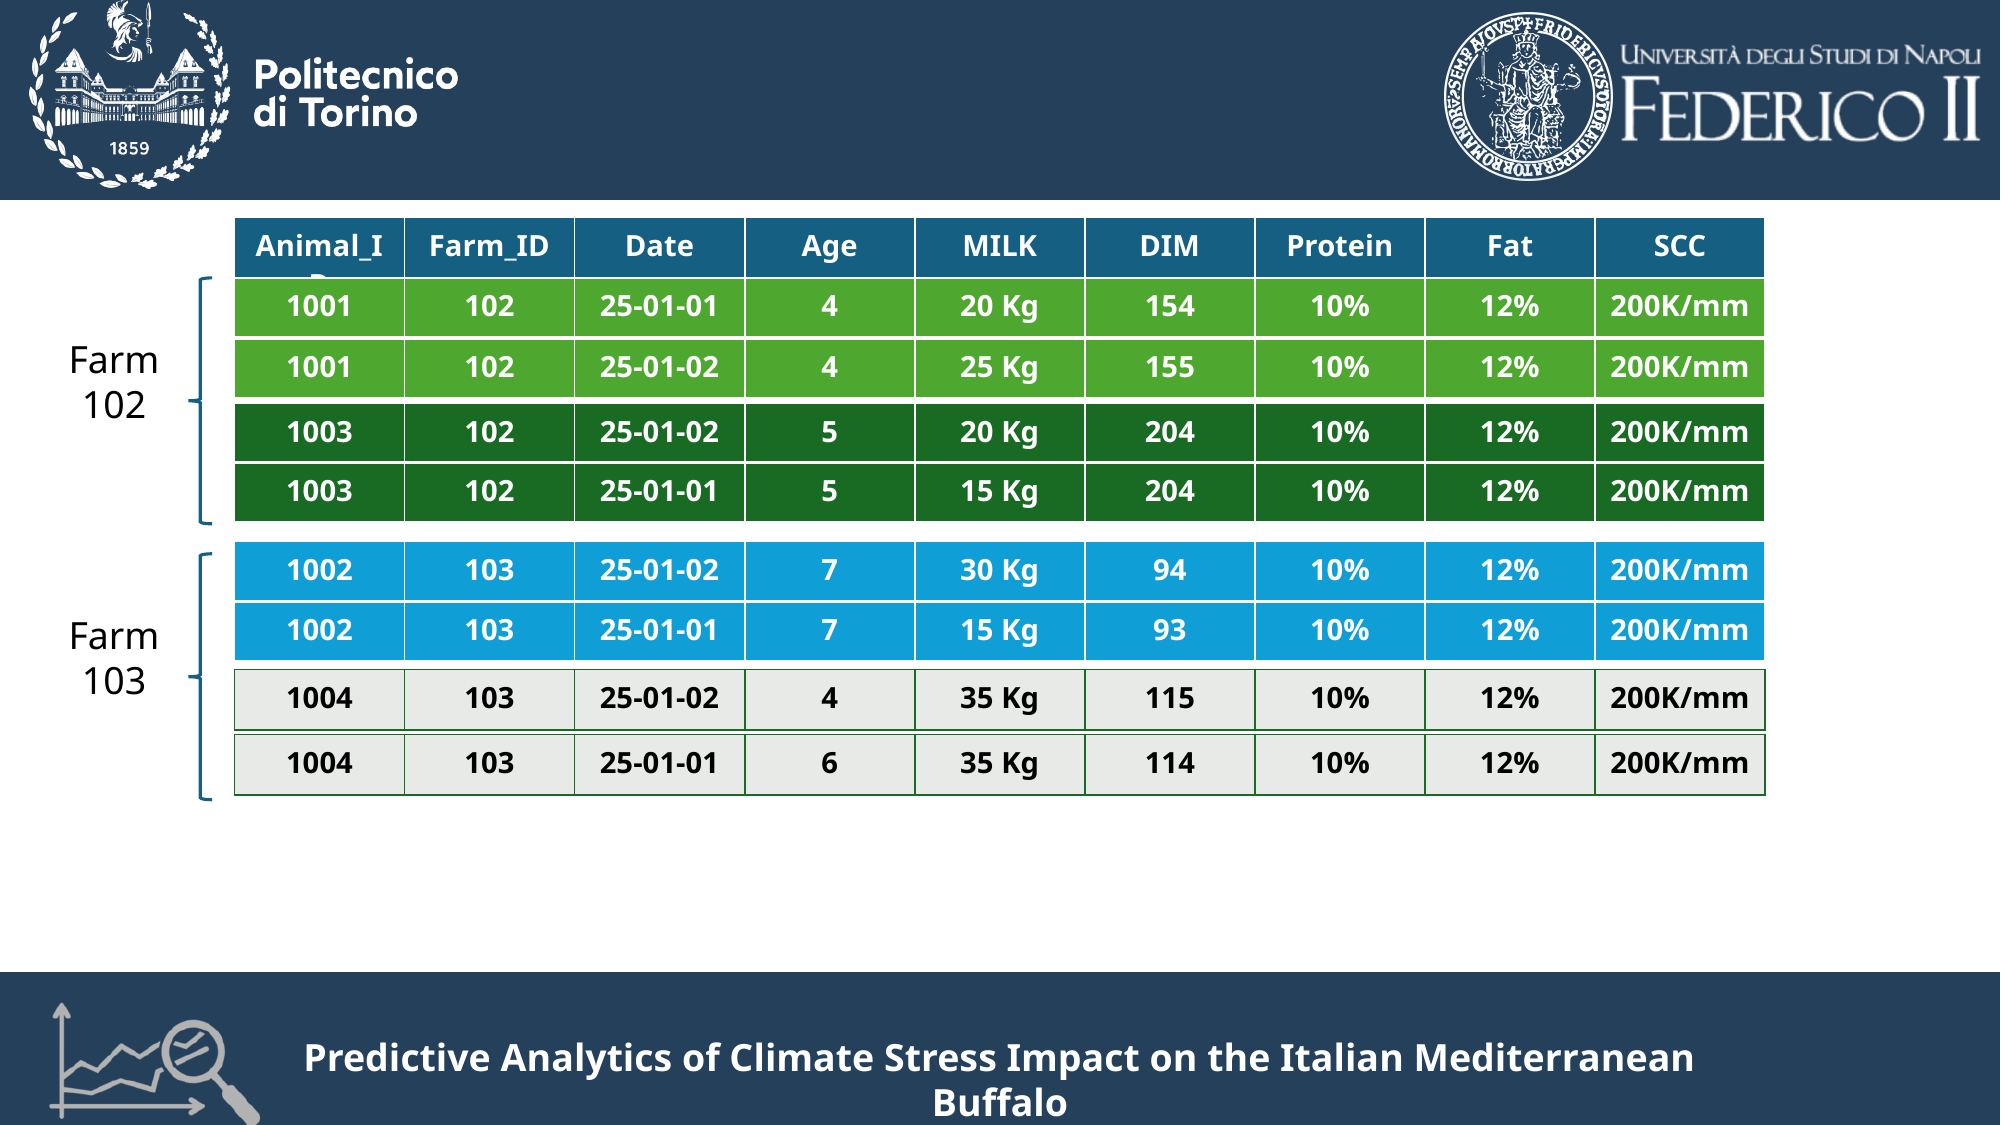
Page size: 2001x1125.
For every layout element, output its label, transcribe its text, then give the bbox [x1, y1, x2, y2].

table_header 25-01-02 [575, 542, 744, 600]
table_header 12% [1426, 670, 1594, 729]
table_header 1002 [235, 603, 404, 660]
table_header 204 [1086, 464, 1254, 521]
table_header 200K/mm [1596, 464, 1764, 521]
table_header 103 [405, 670, 574, 729]
table_header MILK [916, 218, 1084, 277]
table_header 5 [746, 464, 914, 521]
table_header 103 [405, 735, 574, 794]
table_header 25-01-02 [575, 340, 744, 397]
table_header 25 Kg [916, 340, 1084, 397]
text_box [188, 276, 213, 526]
table_header 12% [1426, 603, 1594, 660]
table_header 114 [1086, 735, 1254, 794]
table_header 25-01-01 [575, 464, 744, 521]
table_header 12% [1426, 404, 1594, 461]
table_header 7 [746, 542, 914, 600]
table_header 10% [1256, 670, 1424, 729]
table_header 200K/mm [1596, 340, 1764, 397]
table_header 10% [1256, 340, 1424, 397]
table_header 1001 [235, 340, 404, 397]
table_header 10% [1256, 603, 1424, 660]
table_header 12% [1426, 464, 1594, 521]
text_box [188, 552, 213, 802]
table_header 25-01-01 [575, 603, 744, 660]
table_header 102 [405, 279, 574, 336]
table_header 12% [1426, 735, 1594, 794]
table_header 93 [1086, 603, 1254, 660]
table_header 25-01-02 [575, 670, 744, 729]
table_header Animal_ID [235, 218, 404, 277]
text_box Farm 103 [50, 604, 178, 710]
table_header 4 [746, 670, 914, 729]
picture [0, 0, 2000, 201]
table_header 12% [1426, 279, 1594, 336]
table_header 15 Kg [916, 464, 1084, 521]
table_header 200K/mm [1596, 735, 1764, 794]
table_header Farm_ID [405, 218, 574, 277]
table_header 200K/mm [1596, 670, 1764, 729]
table_header 10% [1256, 542, 1424, 600]
table_header 35 Kg [916, 735, 1084, 794]
table_header 154 [1086, 279, 1254, 336]
table_header 25-01-01 [575, 735, 744, 794]
table_header 4 [746, 279, 914, 336]
table_header 10% [1256, 279, 1424, 336]
table_header 1001 [235, 279, 404, 336]
table_header 12% [1426, 340, 1594, 397]
table_header SCC [1596, 218, 1764, 277]
table_header 200K/mm [1596, 279, 1764, 336]
table_header 6 [746, 735, 914, 794]
text_box Farm 102 [50, 328, 178, 434]
table_header 1002 [235, 542, 404, 600]
table_header 10% [1256, 735, 1424, 794]
table_header Age [746, 218, 914, 277]
table_header 94 [1086, 542, 1254, 600]
table_header 20 Kg [916, 279, 1084, 336]
table_header 1004 [235, 670, 404, 729]
table_header 102 [405, 404, 574, 461]
table_header 155 [1086, 340, 1254, 397]
table_header 25-01-02 [575, 404, 744, 461]
table_header 10% [1256, 404, 1424, 461]
table_header 10% [1256, 464, 1424, 521]
table_header 20 Kg [916, 404, 1084, 461]
table_header 1003 [235, 404, 404, 461]
table_header 7 [746, 603, 914, 660]
table_header 200K/mm [1596, 542, 1764, 600]
table_header 200K/mm [1596, 404, 1764, 461]
table_header 4 [746, 340, 914, 397]
table_header Fat [1426, 218, 1594, 277]
table_header 102 [405, 464, 574, 521]
picture [0, 920, 2000, 1125]
table_header 5 [746, 404, 914, 461]
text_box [1443, 9, 2000, 182]
table_header 103 [405, 542, 574, 600]
table_header 1004 [235, 735, 404, 794]
table_header Protein [1256, 218, 1424, 277]
table_header 200K/mm [1596, 603, 1764, 660]
table_header 102 [405, 340, 574, 397]
table_header 1003 [235, 464, 404, 521]
table_header 35 Kg [916, 670, 1084, 729]
table_header 30 Kg [916, 542, 1084, 600]
table_header 204 [1086, 404, 1254, 461]
table_header 115 [1086, 670, 1254, 729]
table_header 103 [405, 603, 574, 660]
table_header Date [575, 218, 744, 277]
table_header DIM [1086, 218, 1254, 277]
table_header 15 Kg [916, 603, 1084, 660]
table_header 25-01-01 [575, 279, 744, 336]
table_header 12% [1426, 542, 1594, 600]
